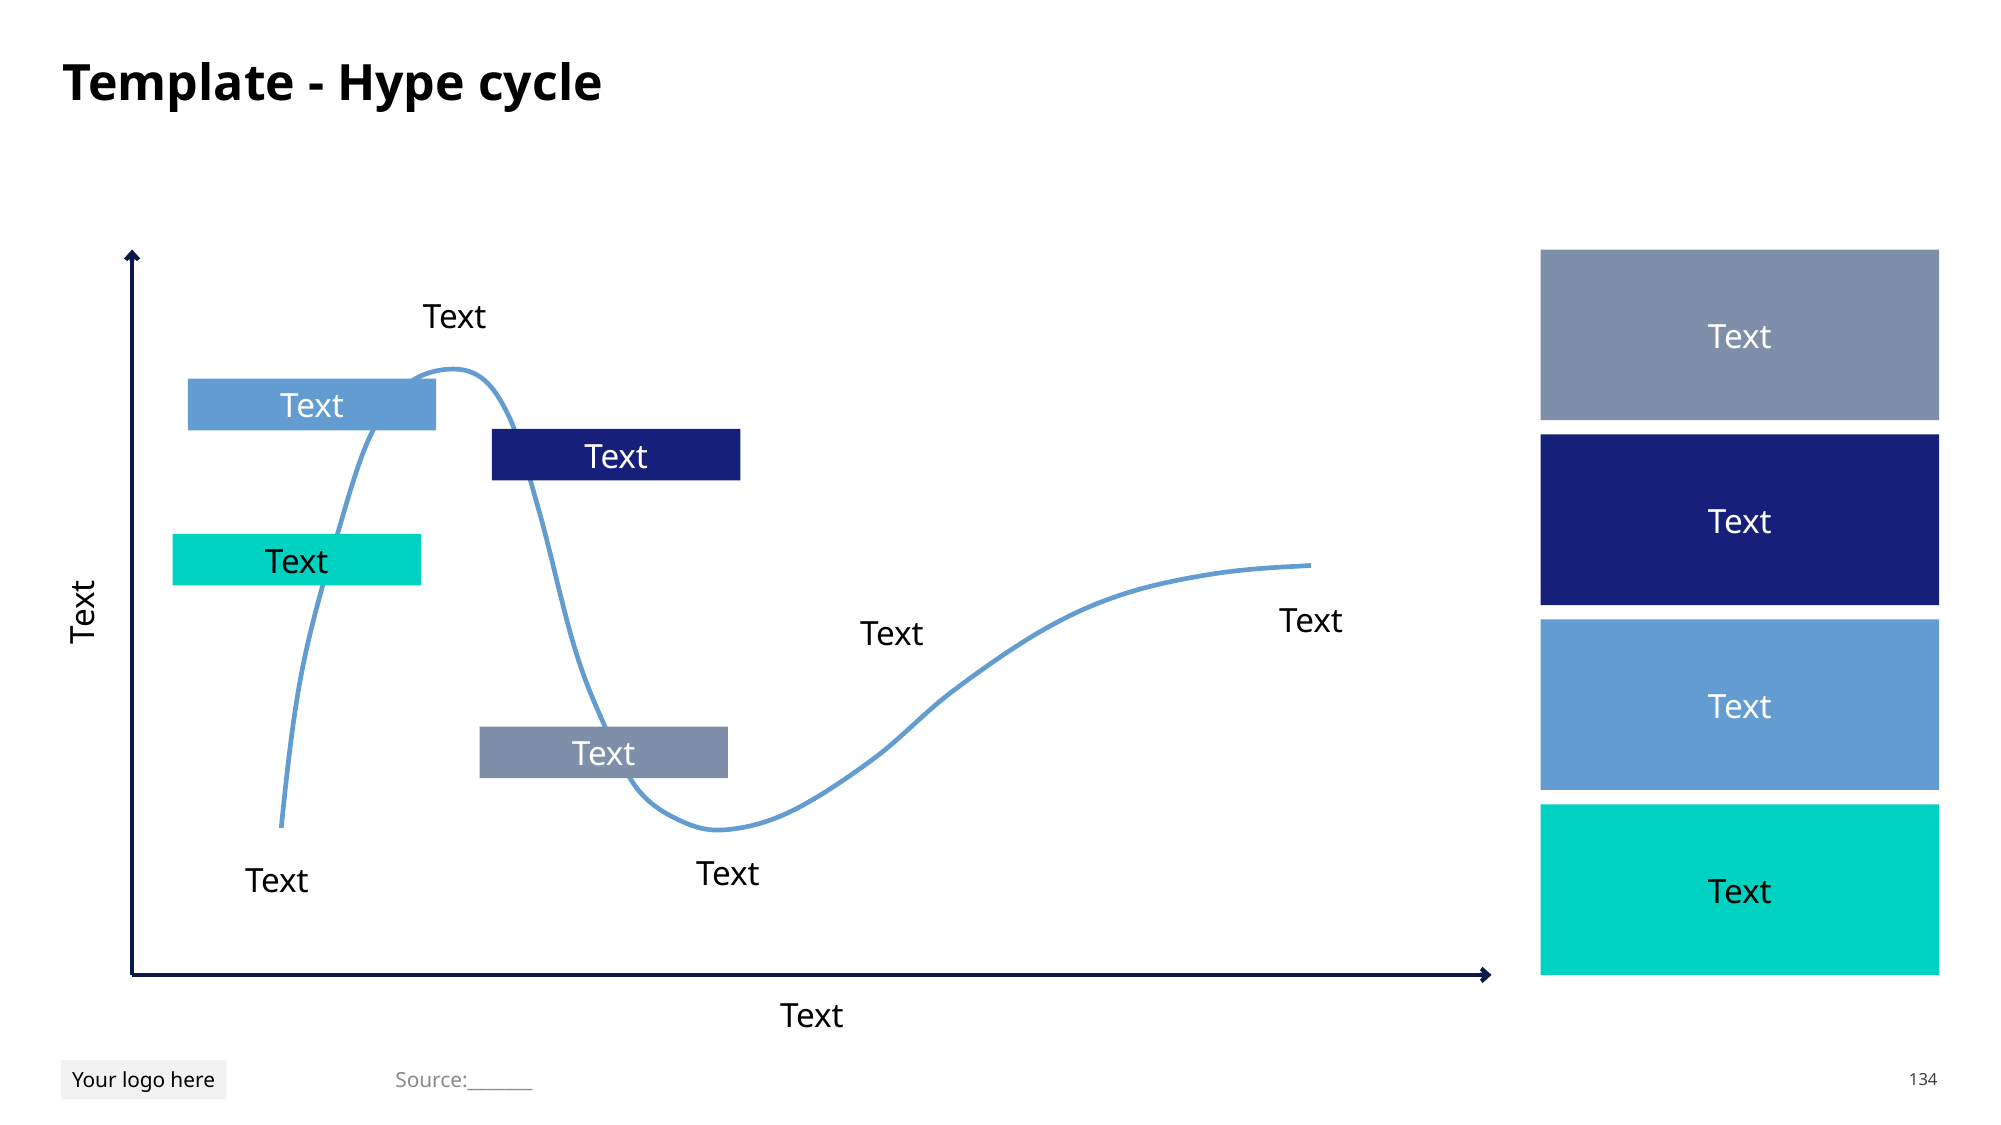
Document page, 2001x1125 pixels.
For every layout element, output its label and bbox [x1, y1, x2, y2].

text_box [1540, 248, 1940, 421]
title [63, 62, 1937, 143]
text_box [329, 294, 580, 336]
text_box [152, 858, 402, 900]
text_box [60, 416, 102, 809]
text_box [172, 368, 1311, 832]
text_box [1186, 599, 1436, 641]
text_box [1540, 618, 1940, 791]
text_box [132, 249, 1492, 976]
text_box [1540, 433, 1940, 606]
footer [380, 1059, 1340, 1100]
text_box [603, 851, 853, 893]
text_box [615, 993, 1009, 1035]
text_box [1540, 803, 1940, 976]
